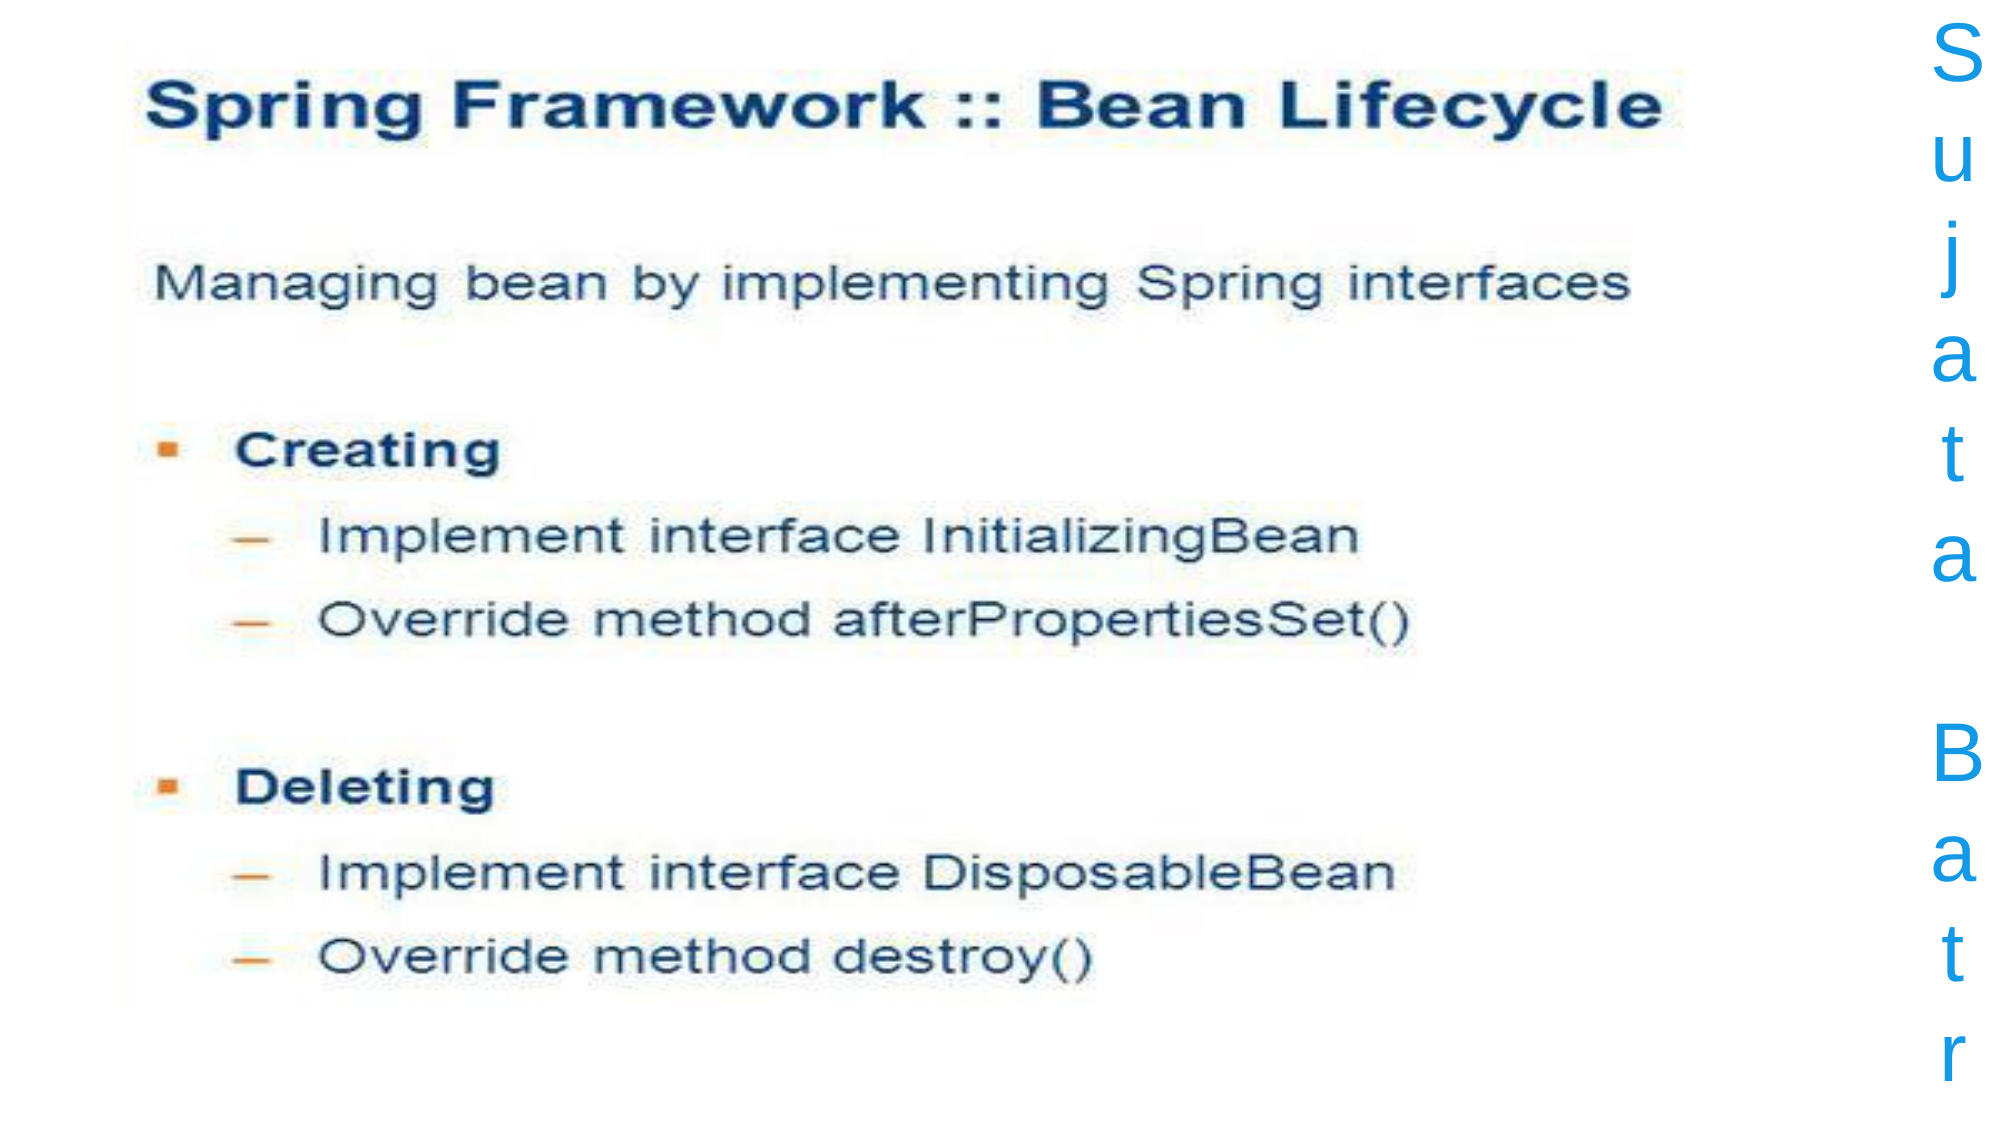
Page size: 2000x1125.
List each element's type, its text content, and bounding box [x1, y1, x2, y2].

text_box Sujata Batra [1915, 0, 1991, 1125]
picture [121, 41, 1742, 1006]
